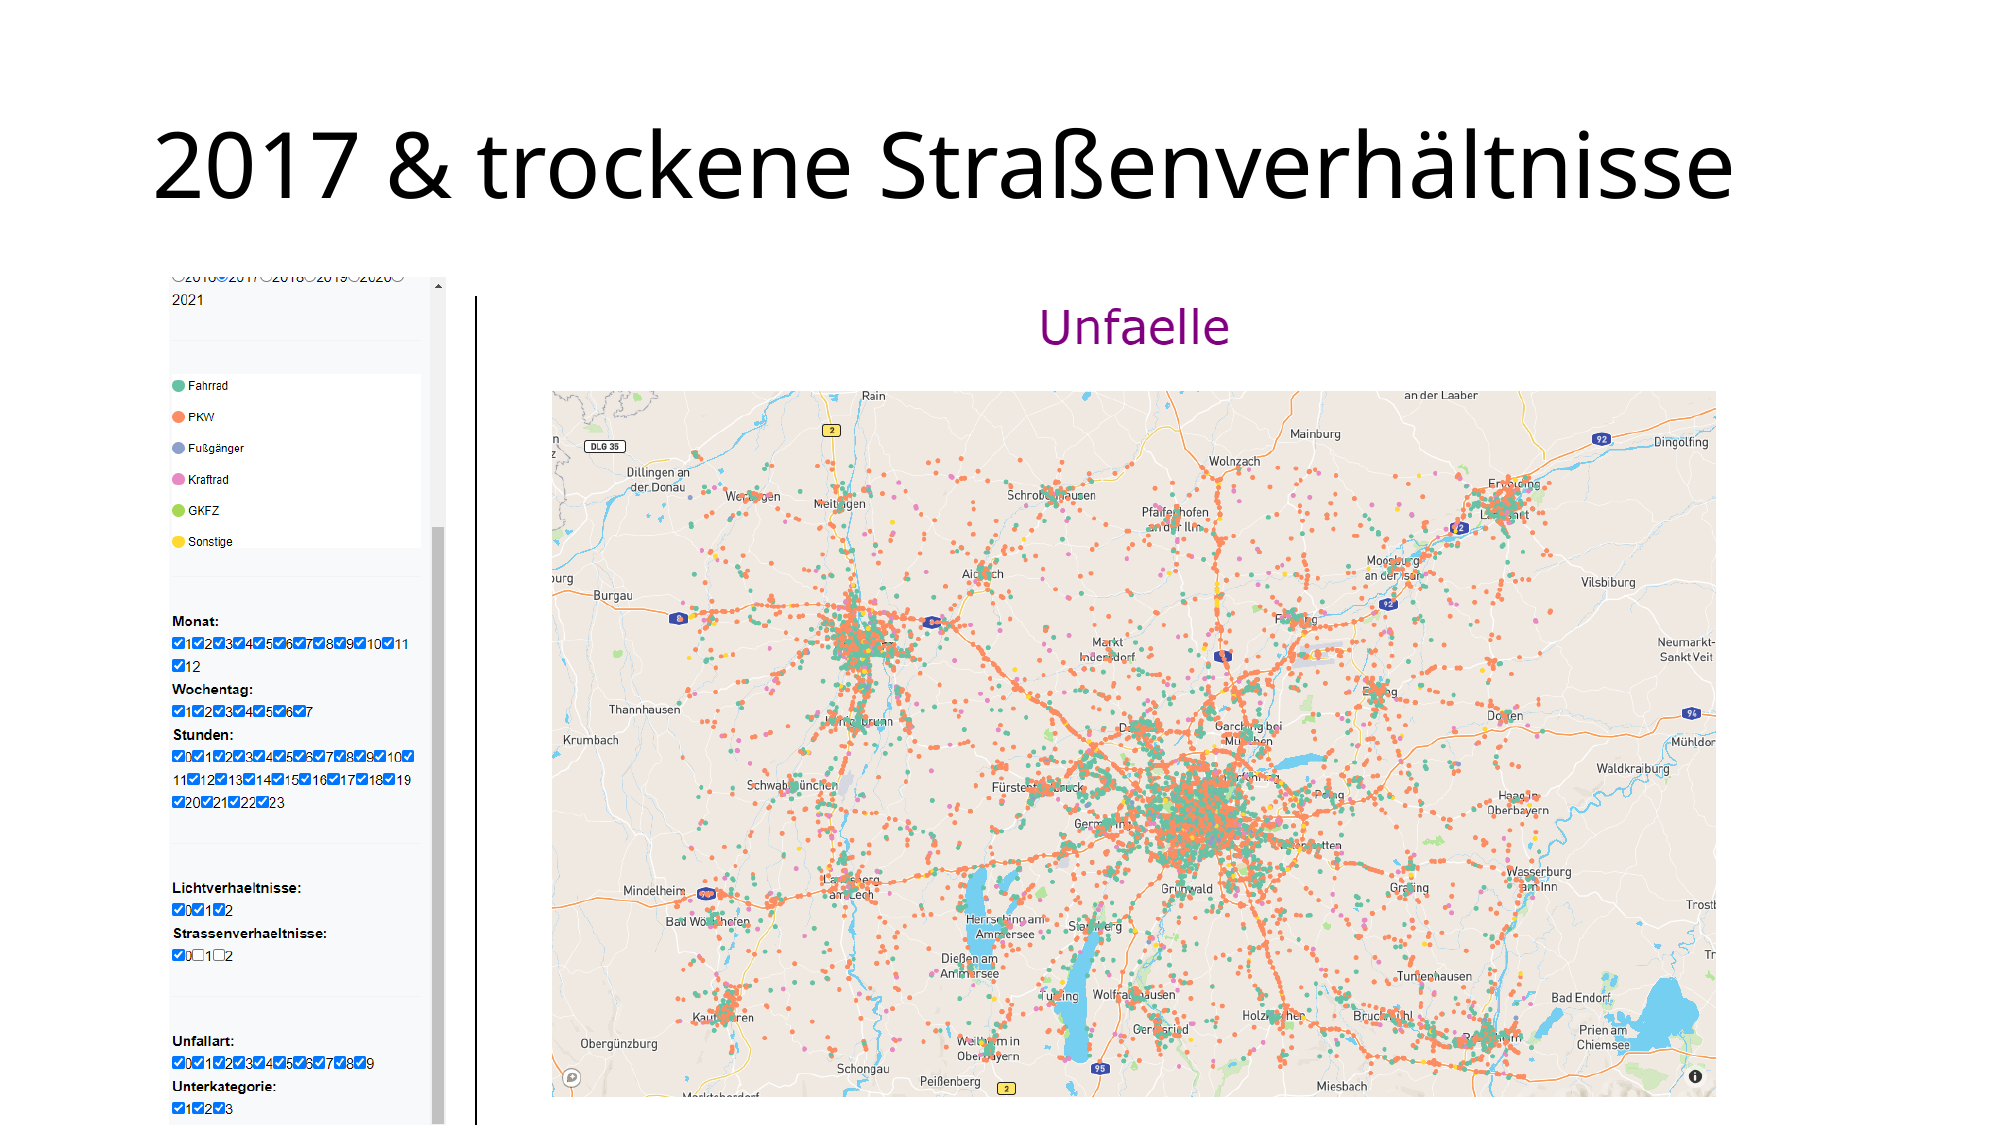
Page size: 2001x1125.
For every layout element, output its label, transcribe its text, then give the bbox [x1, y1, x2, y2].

title 2017 & trockene Straßenverhältnisse [137, 59, 1863, 278]
picture [169, 277, 1831, 1125]
